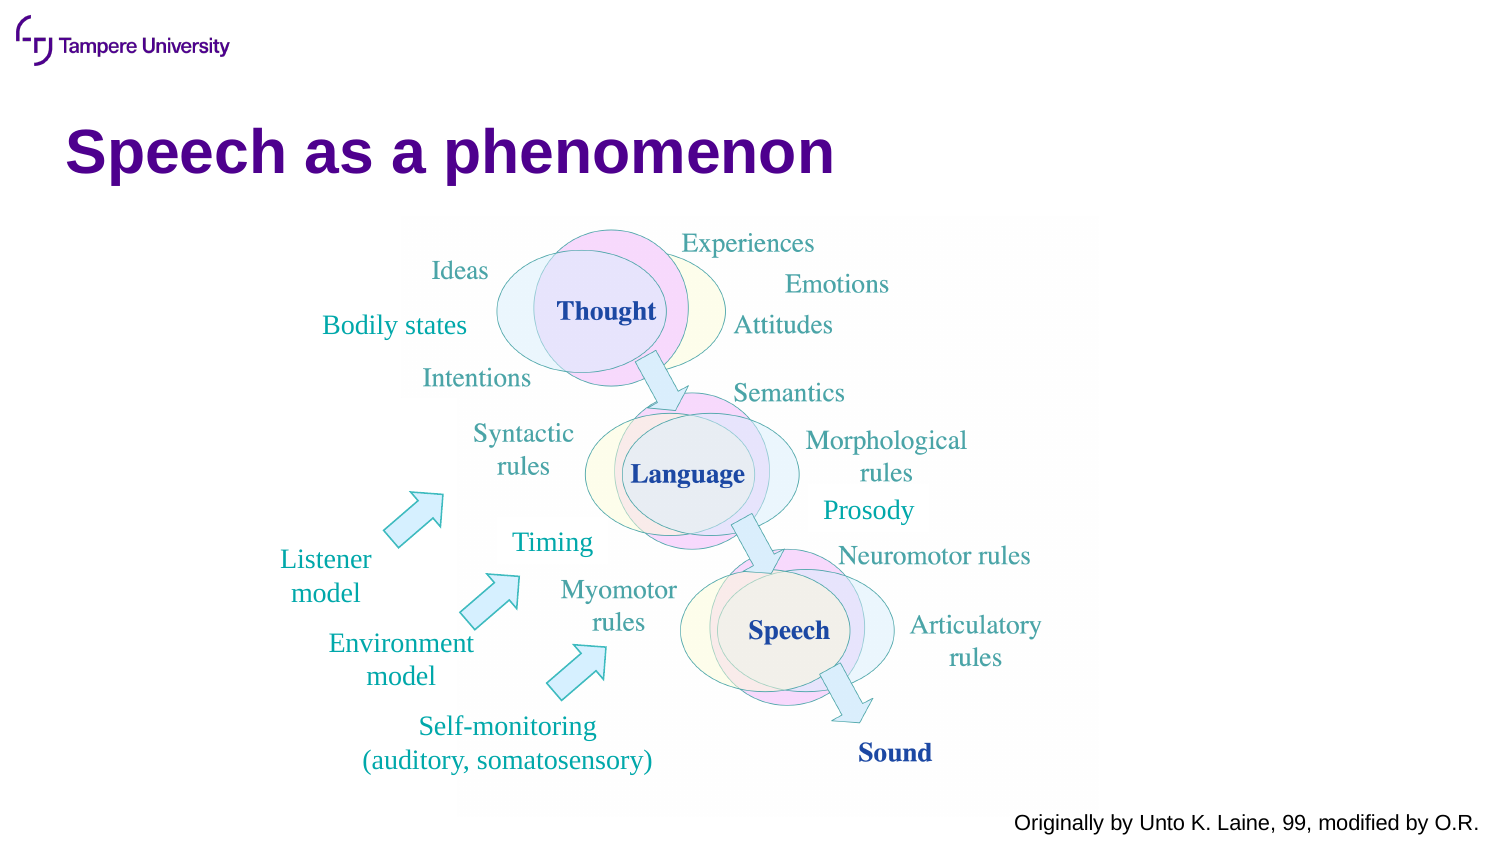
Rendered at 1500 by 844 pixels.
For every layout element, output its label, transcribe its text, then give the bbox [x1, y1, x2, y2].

title Speech as a phenomenon [50, 112, 1345, 192]
text_box Environment model [313, 616, 401, 699]
picture [15, 14, 230, 66]
text_box Bodily states [307, 298, 401, 348]
text_box [243, 397, 458, 828]
text_box [382, 514, 401, 550]
text_box Listener model [265, 533, 387, 616]
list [401, 216, 1098, 817]
text_box Originally by Unto K. Laine, 99, modified by O.R. [999, 800, 1495, 842]
text_box Self-monitoring (auditory, somatosensory) [347, 699, 401, 783]
